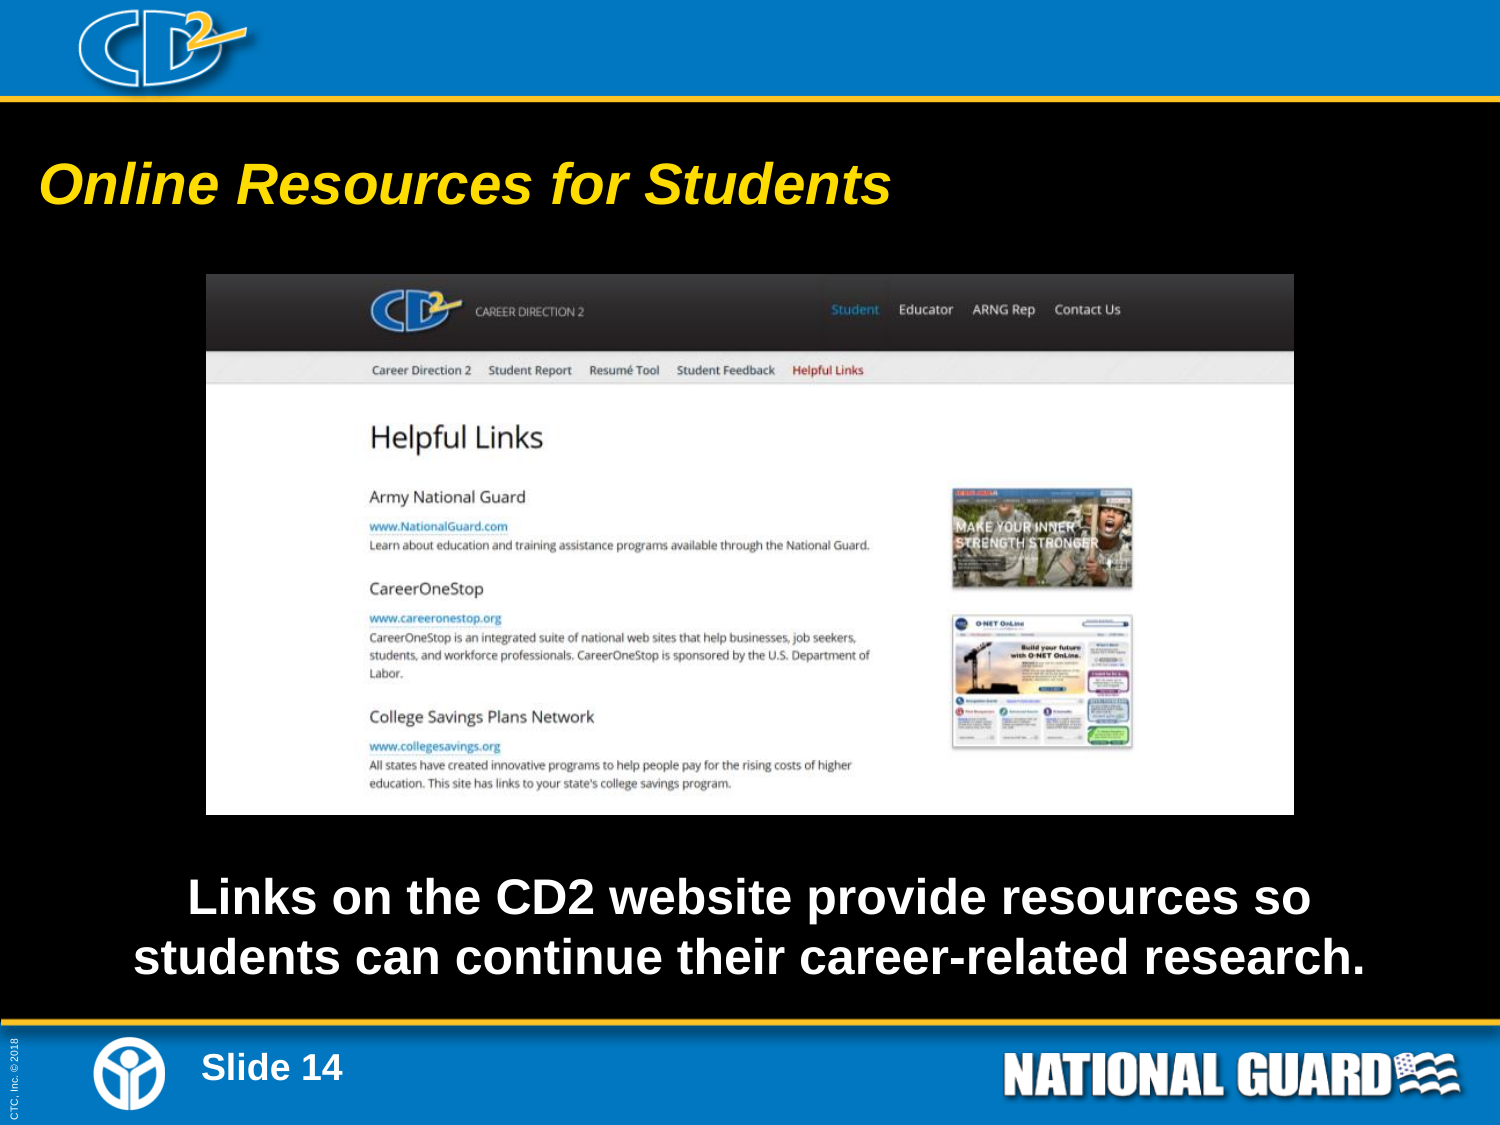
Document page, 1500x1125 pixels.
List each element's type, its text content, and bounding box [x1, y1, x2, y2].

text_box Links on the CD2 website provide resources so students can continue their career-related research. [113, 856, 1387, 992]
picture [0, 0, 1500, 1125]
slide_number Slide 14 [185, 1035, 437, 1099]
text_box Online Resources for Students [24, 147, 1308, 225]
text_box [252, 1053, 289, 1098]
